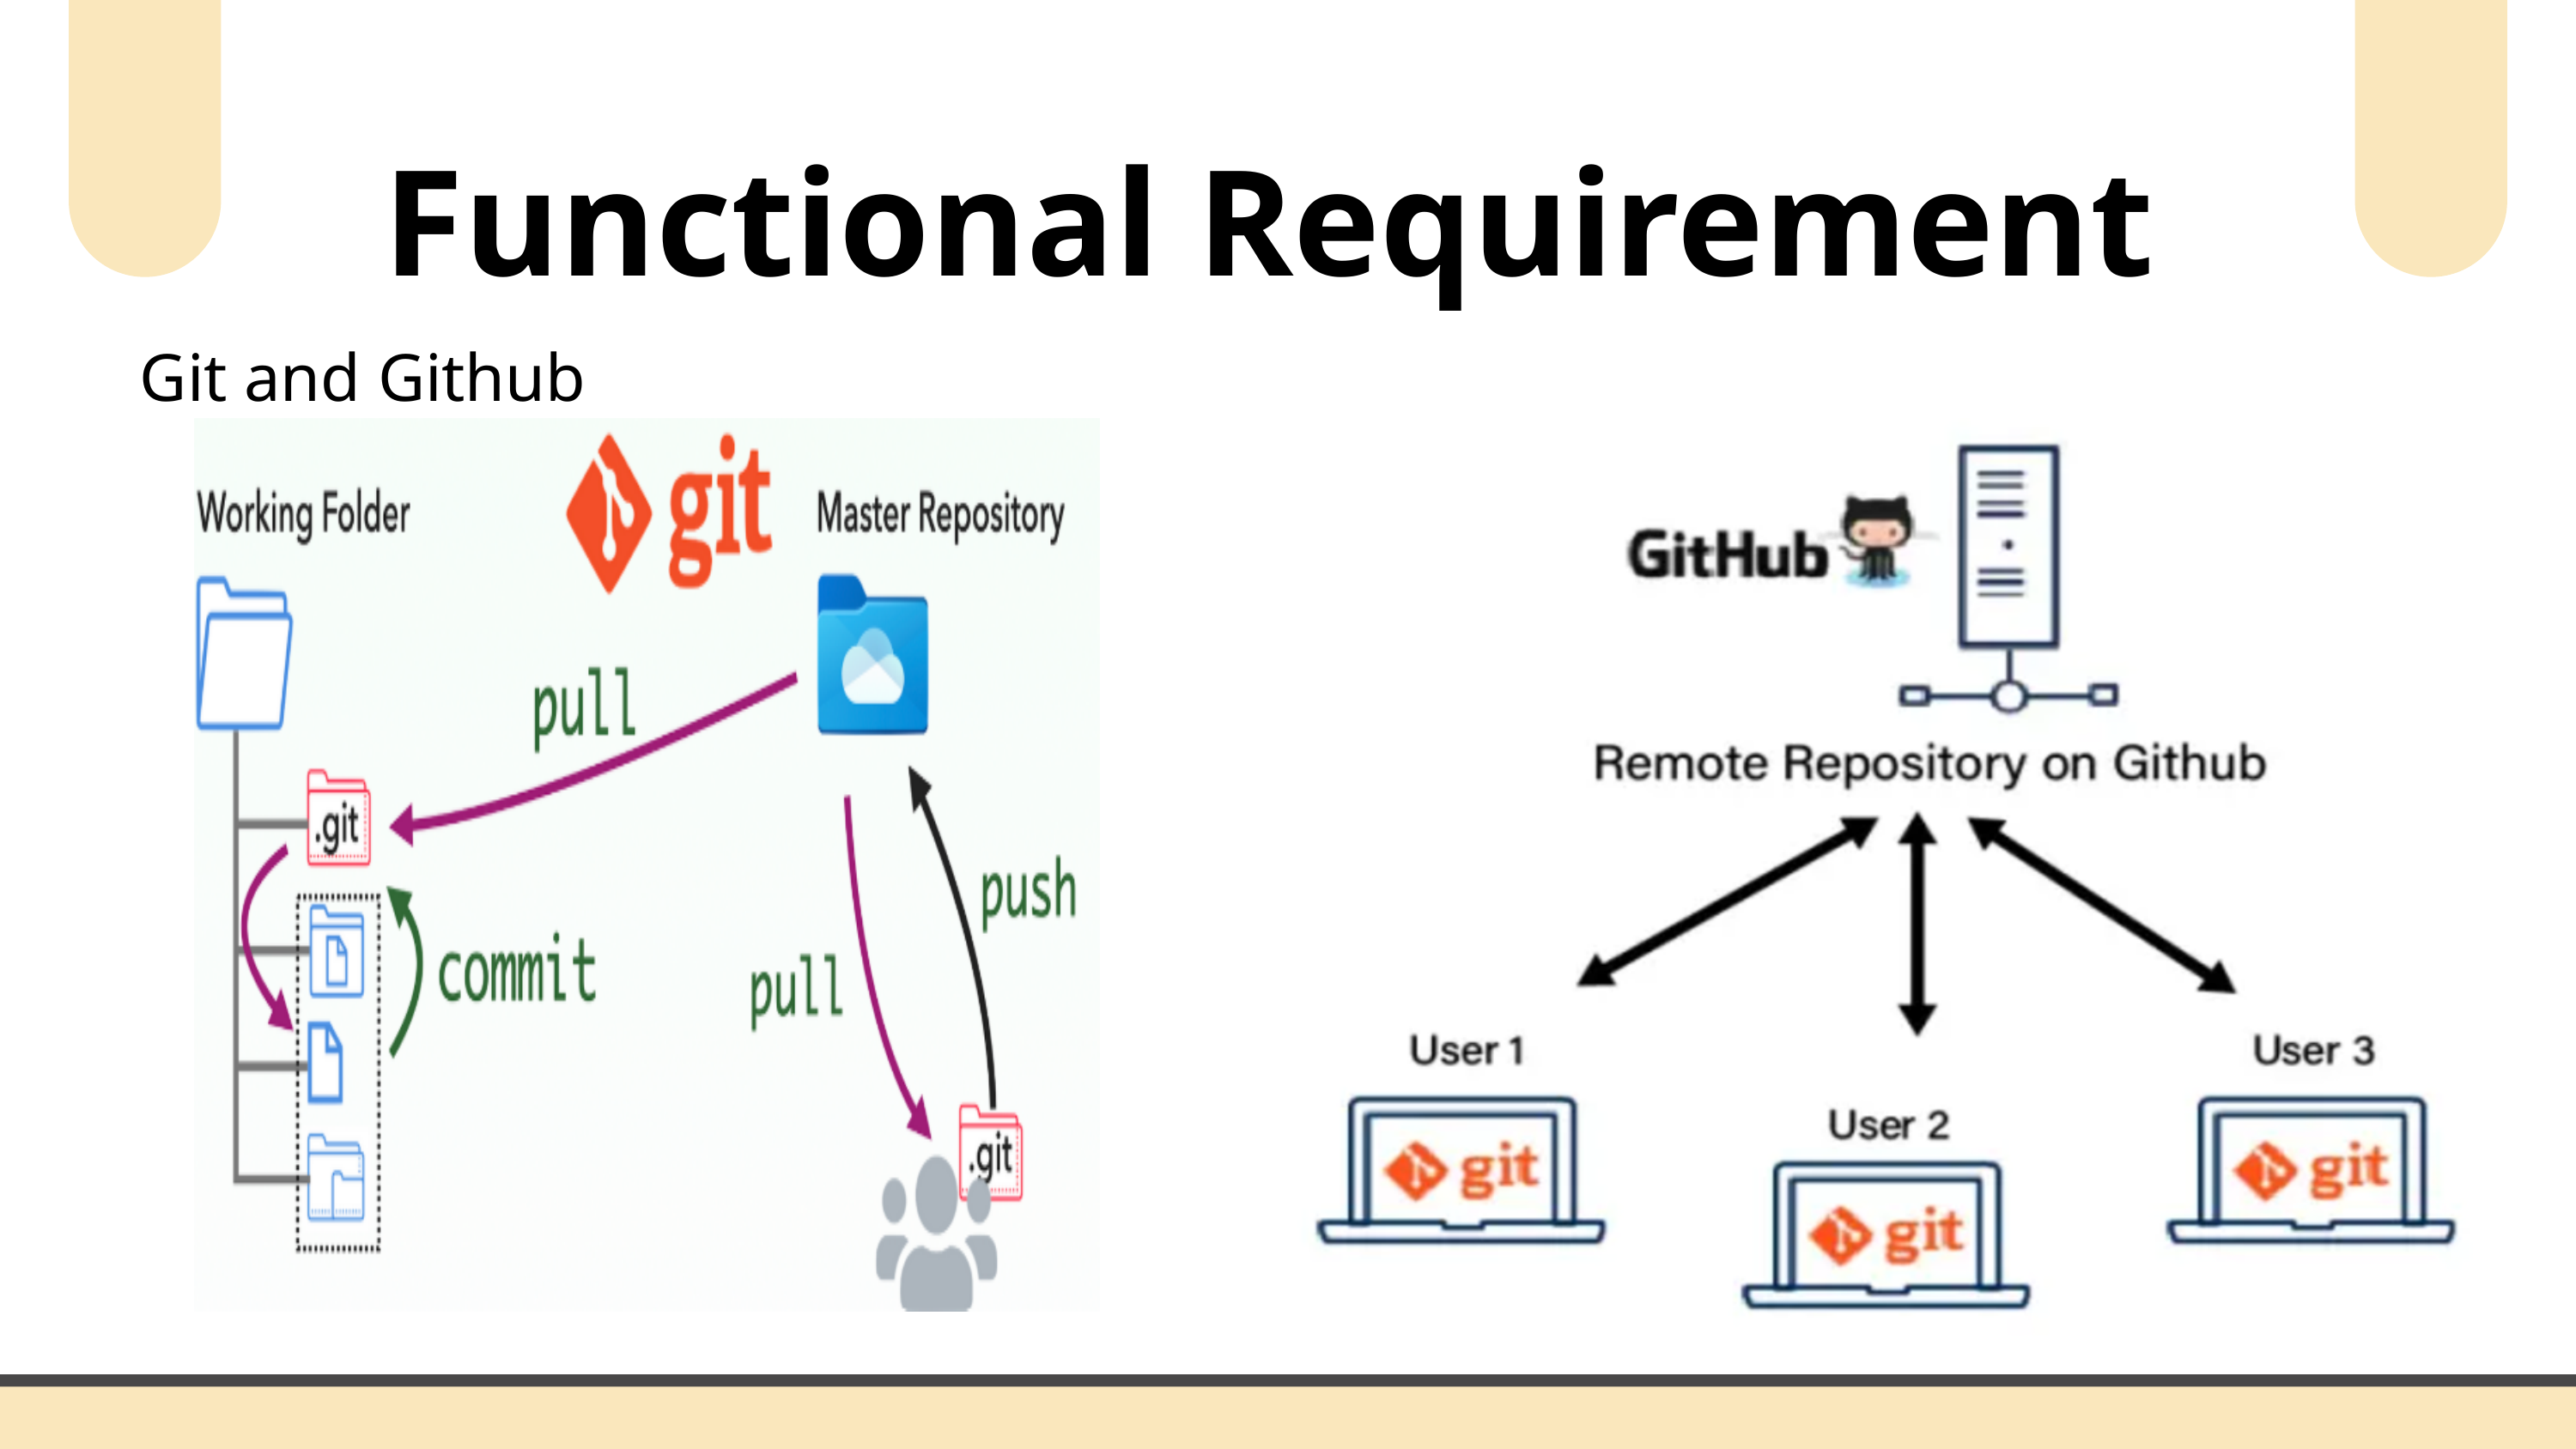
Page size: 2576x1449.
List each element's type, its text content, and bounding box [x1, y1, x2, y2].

picture [194, 418, 1100, 1313]
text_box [68, 0, 222, 277]
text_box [2354, 0, 2508, 277]
text_box Git and Github [139, 305, 2507, 415]
picture [1282, 418, 2489, 1339]
text_box Functional Requirement [244, 59, 2332, 305]
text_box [0, 1360, 2576, 1449]
